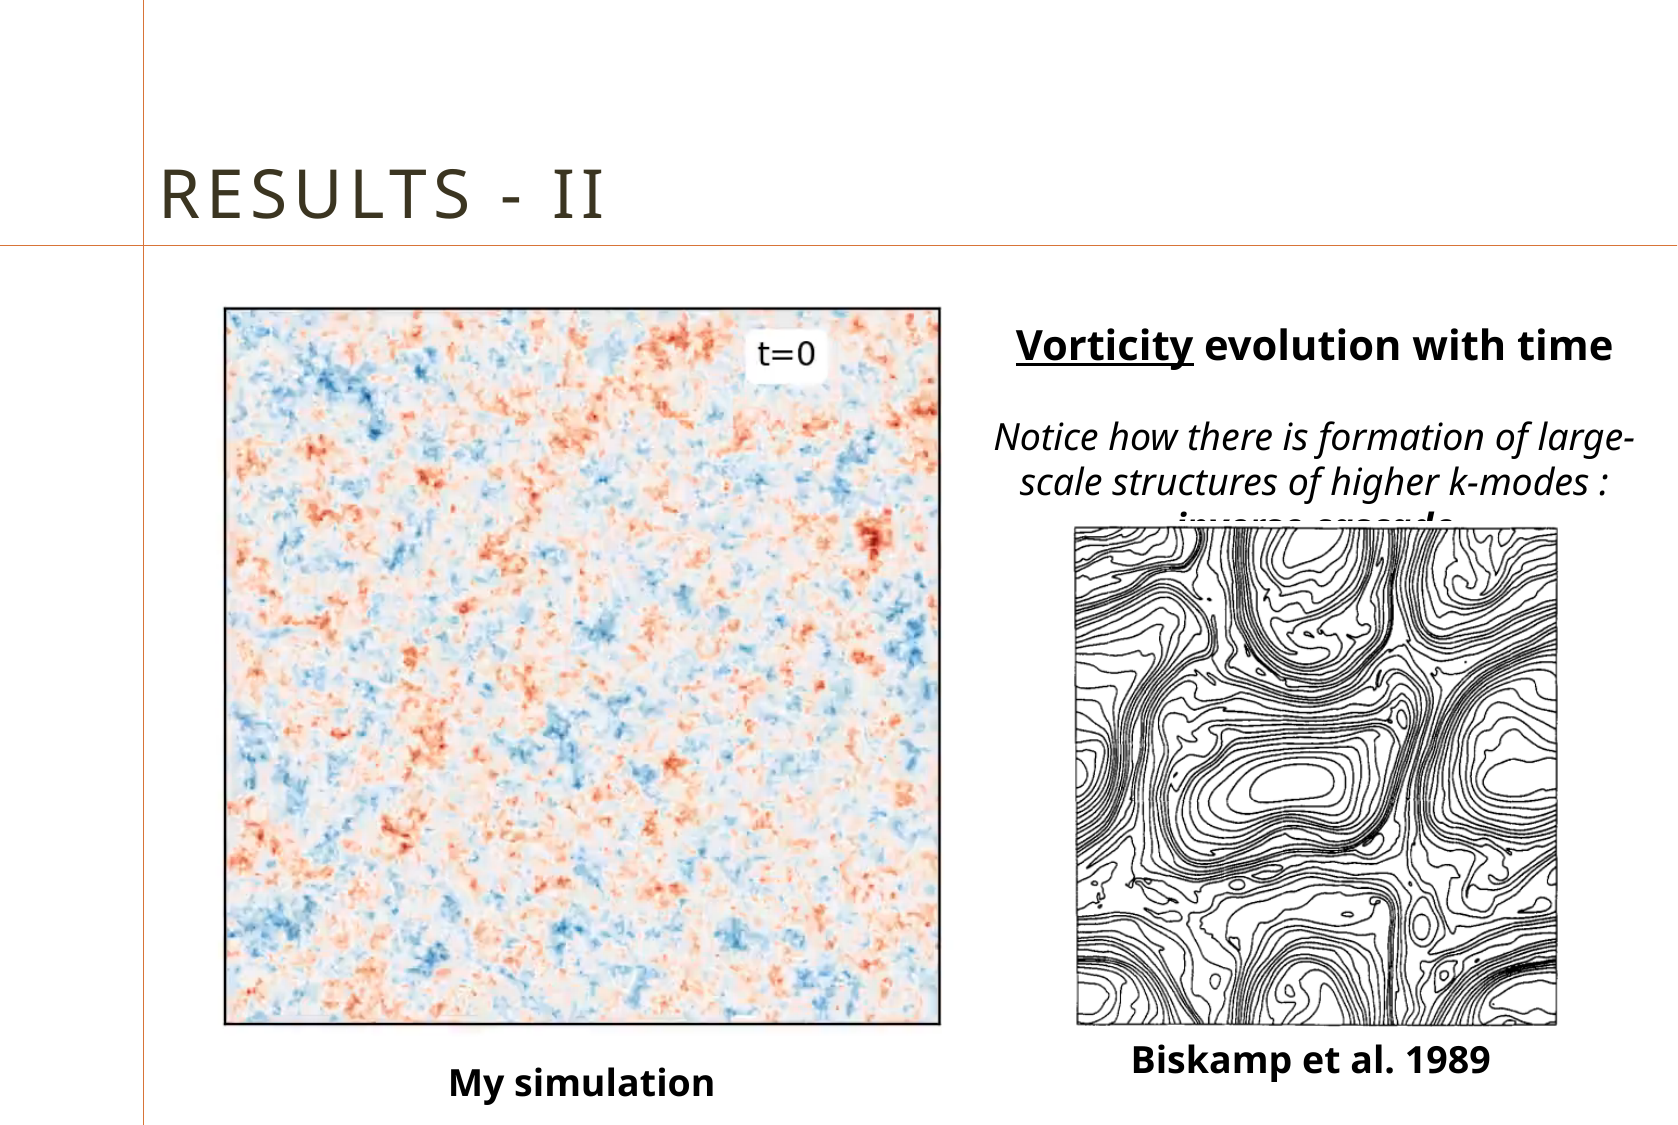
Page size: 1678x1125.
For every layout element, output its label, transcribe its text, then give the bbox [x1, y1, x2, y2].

picture [1070, 521, 1560, 1028]
text_box Vorticity evolution with time Notice how there is formation of large-scale structures of higher k-modes : inverse cascade [980, 310, 1655, 556]
text_box My simulation [291, 1060, 872, 1112]
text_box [187, 267, 980, 1060]
text_box Biskamp et al. 1989 [1021, 1028, 1601, 1089]
title Results - II [144, 12, 1678, 241]
